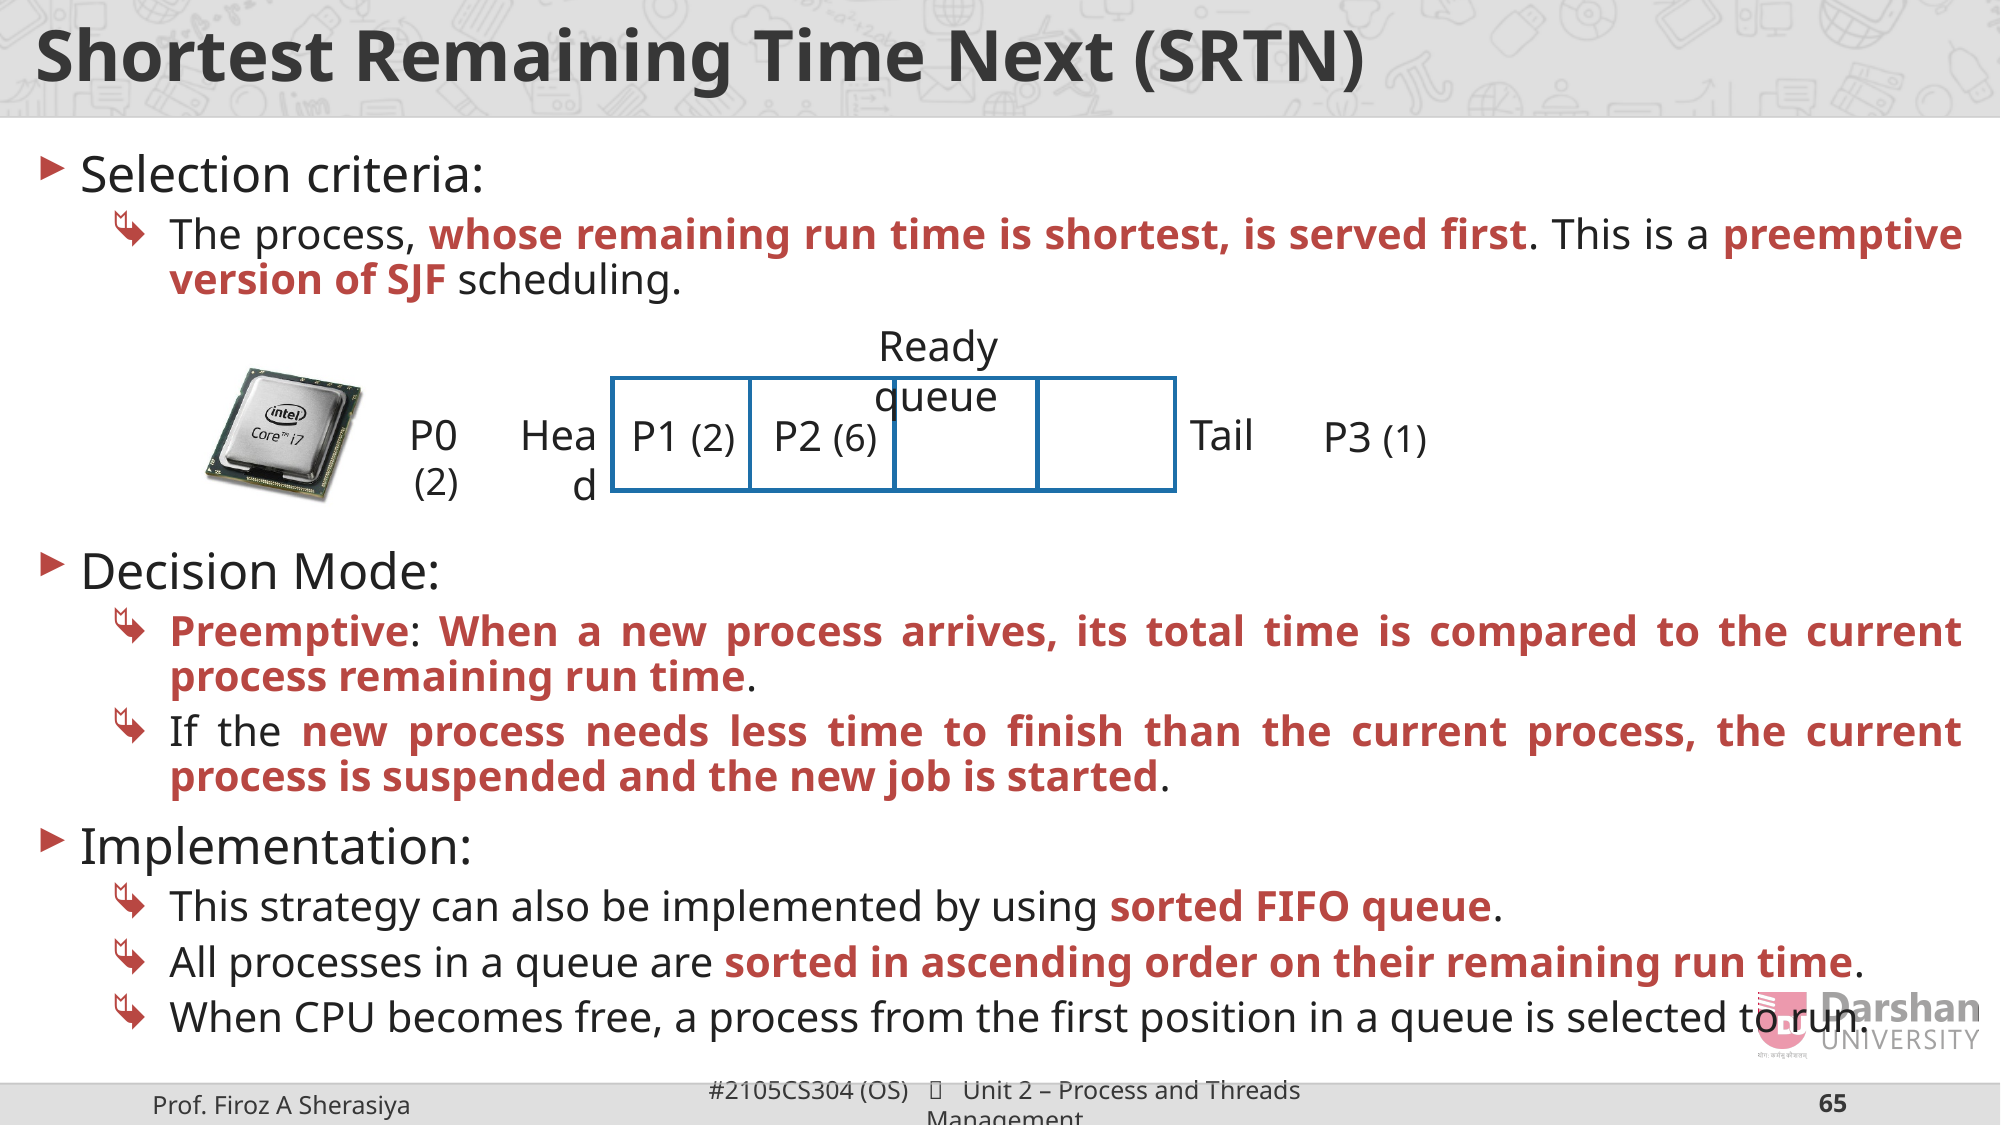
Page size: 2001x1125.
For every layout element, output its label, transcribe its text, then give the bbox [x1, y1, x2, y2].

text_box P3 (1) [1306, 403, 1442, 469]
text_box Head [492, 401, 613, 517]
text_box Tail [1174, 401, 1280, 467]
title Shortest Remaining Time Next (SRTN) [0, 0, 2000, 117]
text_box P0 (2) [345, 400, 473, 511]
text_box Ready queue [772, 312, 1013, 427]
text_box [751, 377, 894, 491]
text_box P1 (2) [614, 402, 749, 468]
text_box [895, 377, 1037, 491]
list Selection criteria: The process, whose remaining run time is shortest, is served first. This is a preemptive version of SJF scheduling. Decision Mode: Preemptive: When a new process arrives, its total time is compared to the current process remaining run time. If the new process needs less time to finish than the current process, the current process is suspended and the new job is started. Implementation: This strategy can also be implemented by using sorted FIFO queue. All processes in a queue are sorted in ascending order on their remaining run time. When CPU becomes free, a process from the first position in a queue is selected to run. [21, 141, 1979, 1059]
text_box [1038, 377, 1176, 491]
picture [201, 361, 367, 509]
text_box [611, 377, 749, 491]
text_box P2 (6) [756, 402, 892, 468]
